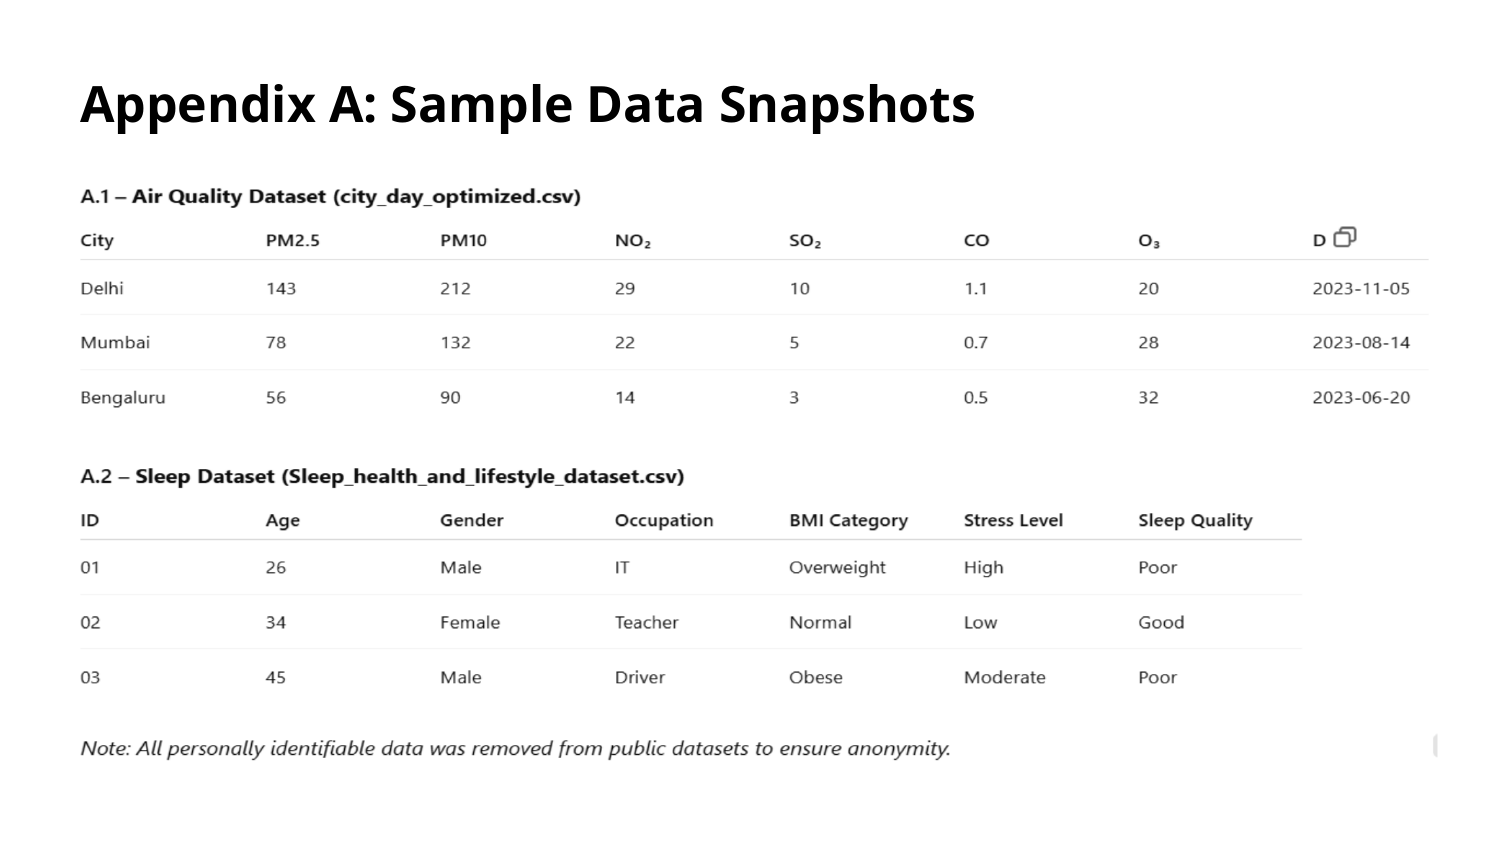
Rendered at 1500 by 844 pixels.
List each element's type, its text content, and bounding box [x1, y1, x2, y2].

title Appendix A: Sample Data Snapshots [65, 71, 1416, 133]
picture [53, 169, 1500, 804]
